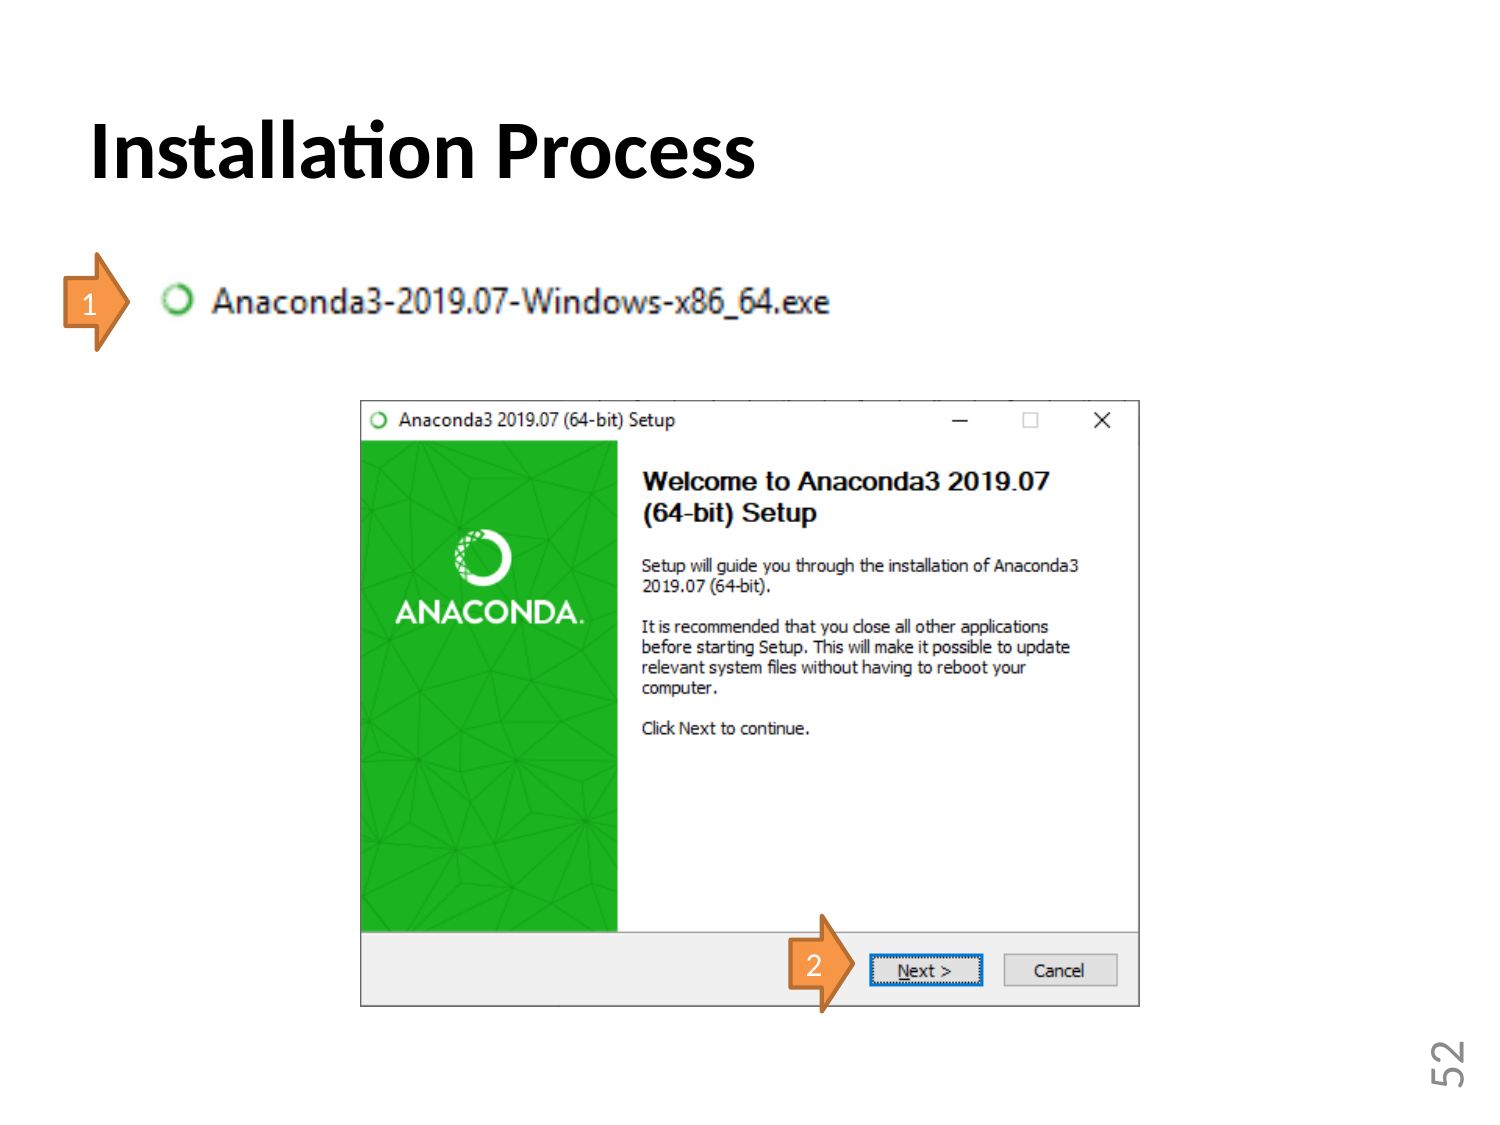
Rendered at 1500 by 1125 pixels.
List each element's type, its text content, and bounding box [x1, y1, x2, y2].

text_box Installation Process [74, 87, 1438, 203]
slide_number 52 [1412, 1025, 1475, 1125]
picture [359, 400, 1141, 1007]
picture [149, 274, 851, 330]
text_box 1 [63, 252, 130, 352]
